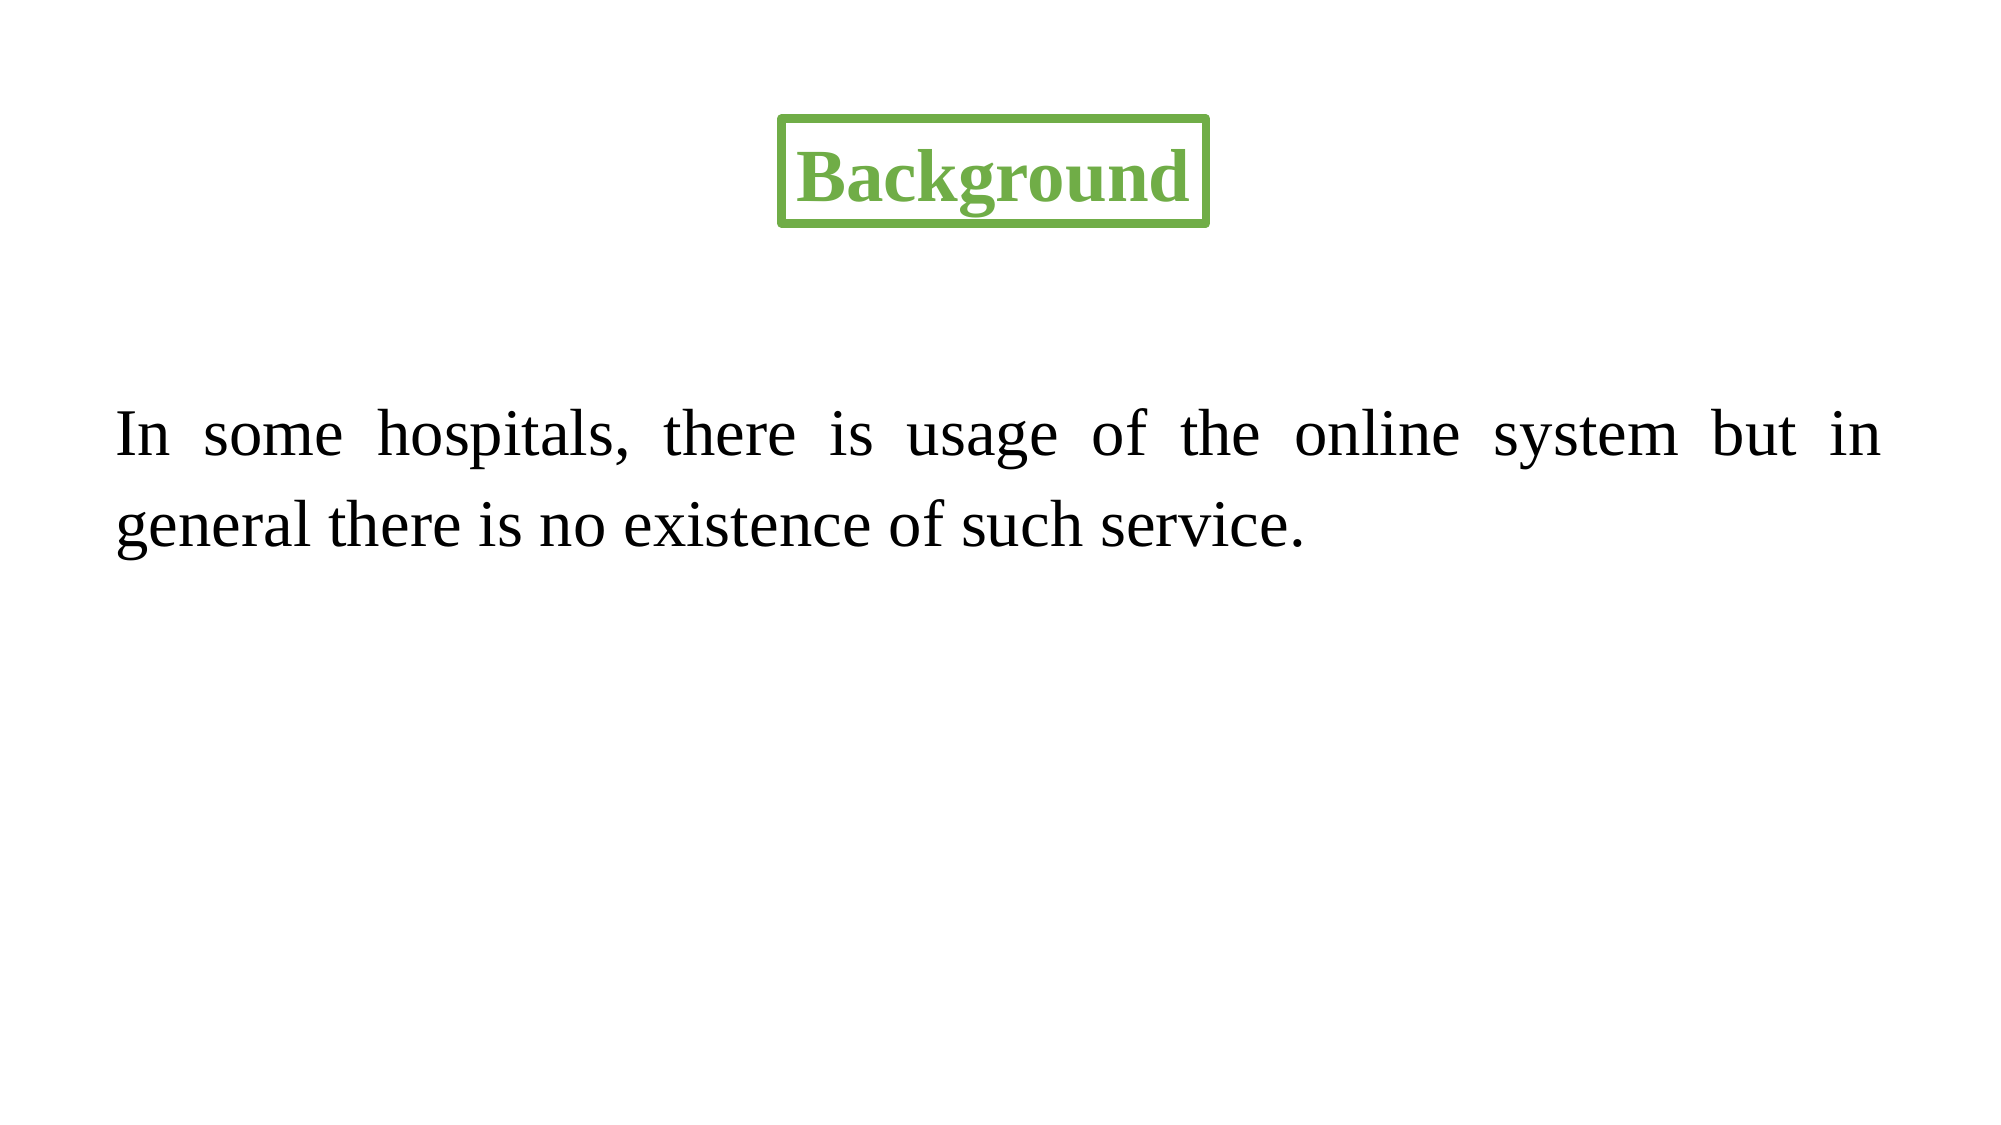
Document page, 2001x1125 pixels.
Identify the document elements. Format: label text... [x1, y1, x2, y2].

text_box Background [781, 118, 1206, 224]
text_box In some hospitals, there is usage of the online system but in general there is no existence of such service. [100, 368, 1900, 568]
